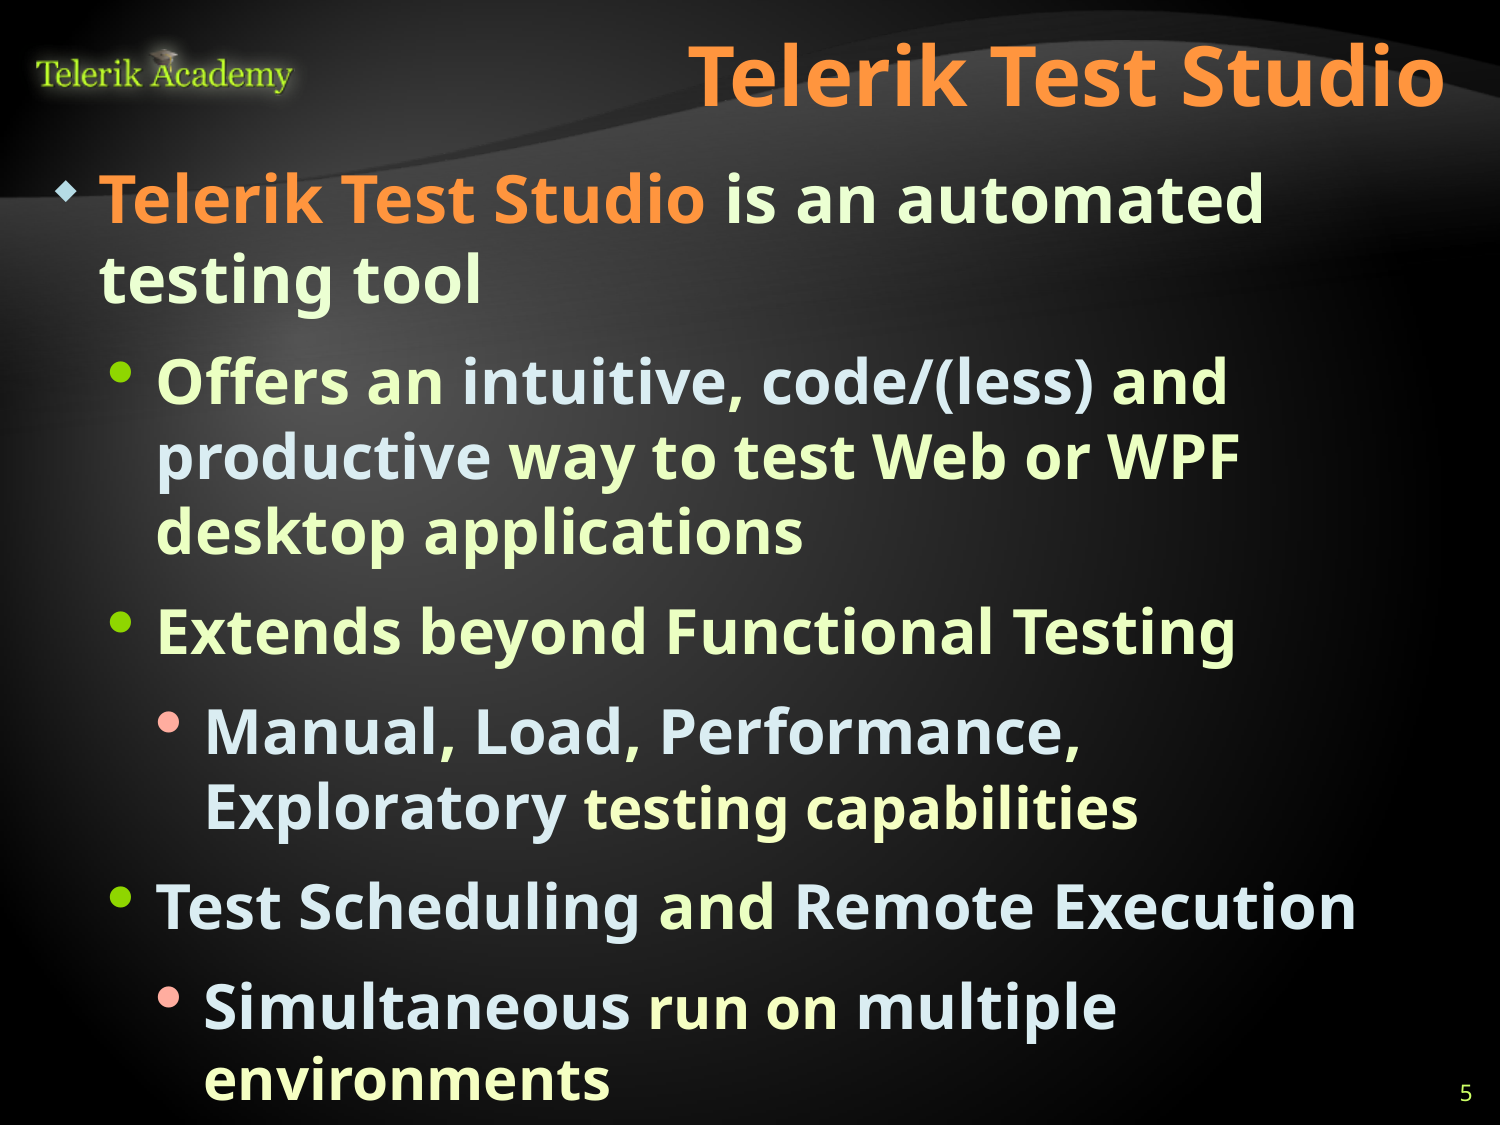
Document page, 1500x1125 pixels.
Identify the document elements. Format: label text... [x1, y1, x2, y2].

picture [0, 0, 1500, 1125]
title Telerik Test Studio [300, 12, 1463, 149]
slide_number 5 [1412, 1074, 1488, 1113]
list Telerik Test Studio is an automated testing tool Offers an intuitive, code/(less) and productive way to test Web or WPF desktop applications Extends beyond Functional Testing Manual, Load, Performance, Exploratory testing capabilities Test Scheduling and Remote Execution Simultaneous run on multiple environments [37, 149, 1463, 1100]
